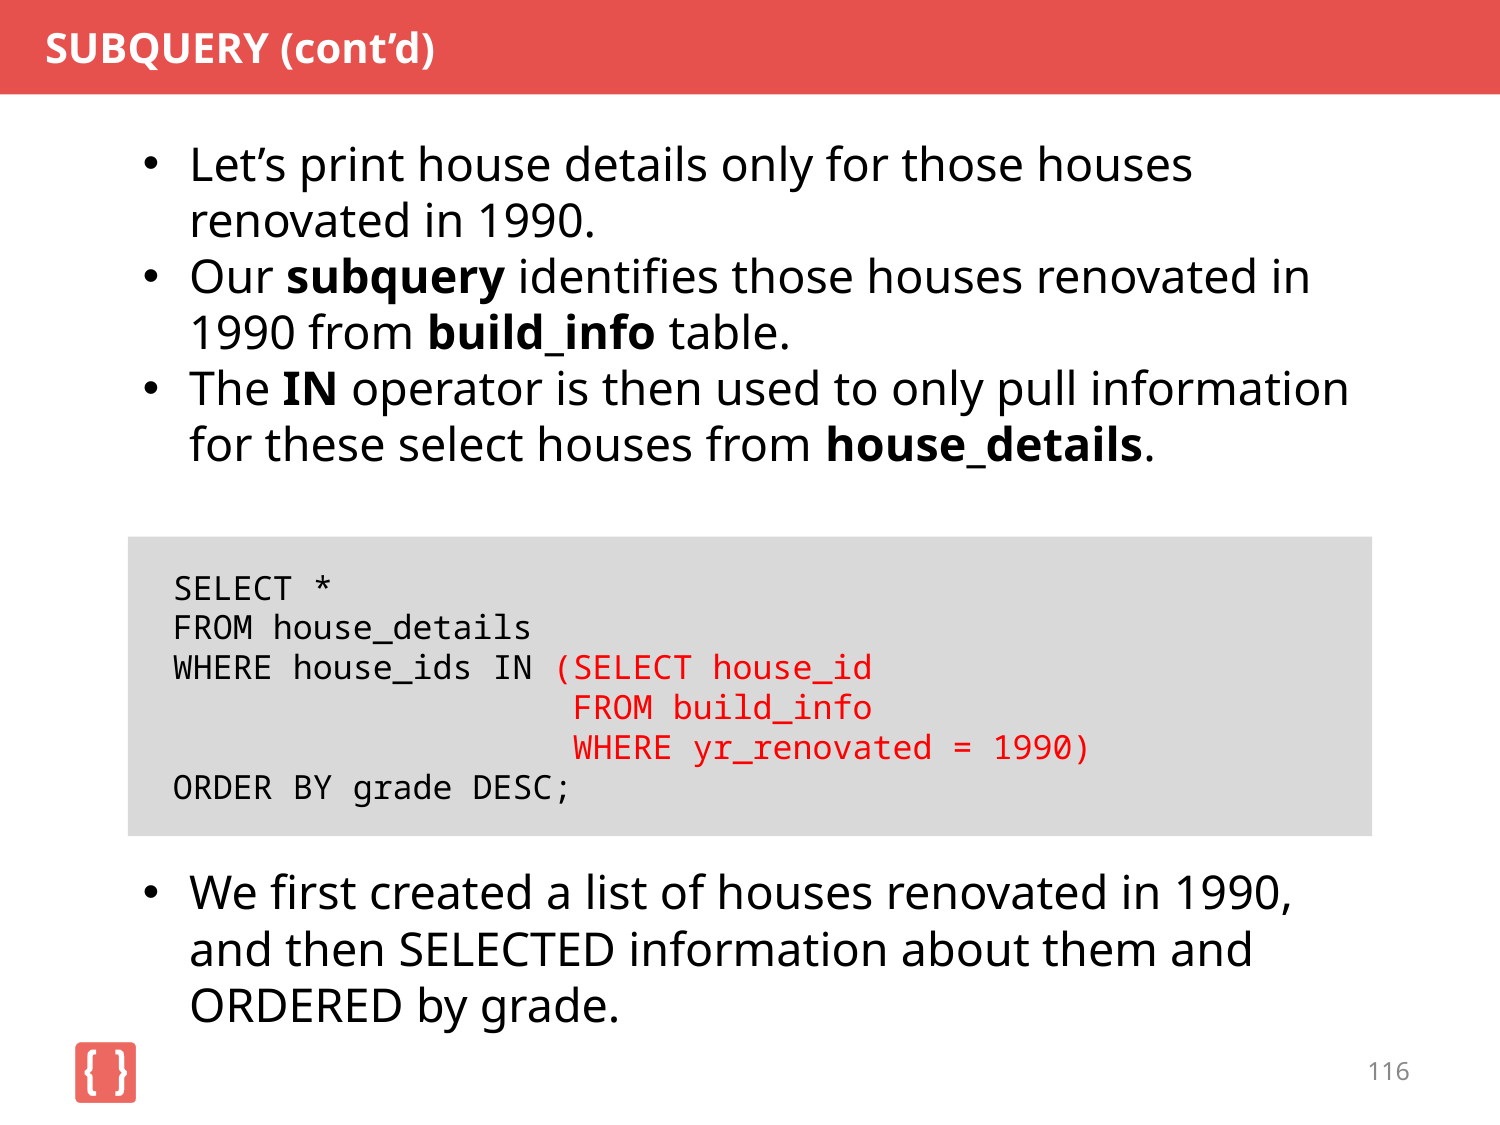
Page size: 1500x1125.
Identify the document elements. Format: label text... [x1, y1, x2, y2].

text_box SELECT * FROM house_details WHERE house_ids IN (SELECT house_id FROM build_info WHERE yr_renovated = 1990) ORDER BY grade DESC; [127, 536, 1373, 837]
title SUBQUERY (cont’d) [0, 0, 1500, 95]
picture [75, 1042, 136, 1103]
list Let’s print house details only for those houses renovated in 1990. Our subquery identifies those houses renovated in 1990 from build_info table. The IN operator is then used to only pull information for these select houses from house_details. We first created a list of houses renovated in 1990, and then SELECTED information about them and ORDERED by grade. [127, 837, 1373, 1073]
list Let’s print house details only for those houses renovated in 1990. Our subquery identifies those houses renovated in 1990 from build_info table. The IN operator is then used to only pull information for these select houses from house_details. We first created a list of houses renovated in 1990, and then SELECTED information about them and ORDERED by grade. [127, 127, 1373, 536]
slide_number 116 [1074, 1042, 1425, 1103]
